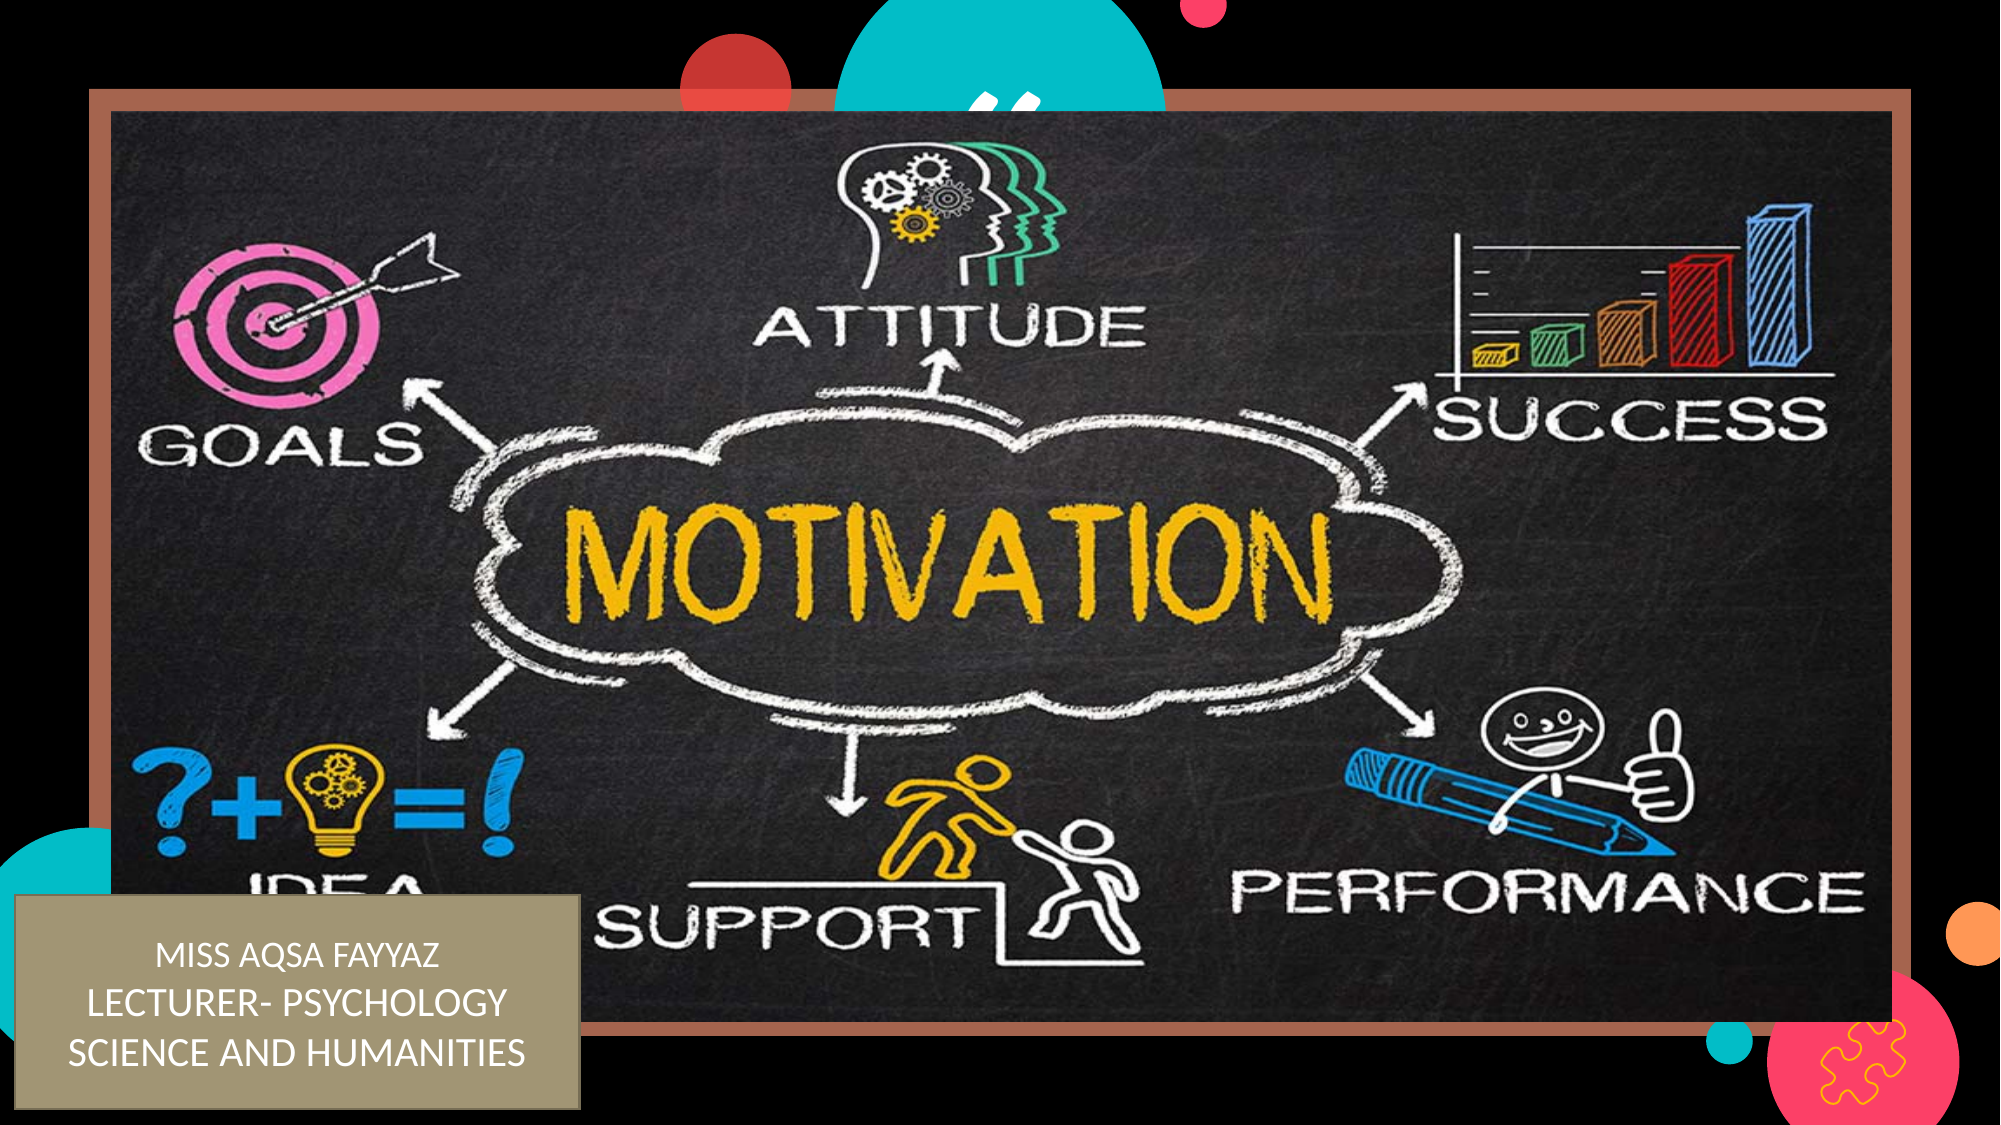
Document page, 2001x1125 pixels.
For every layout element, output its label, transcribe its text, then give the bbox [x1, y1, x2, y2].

picture [111, 111, 1892, 1022]
text_box MISS AQSA FAYYAZ LECTURER- PSYCHOLOGY SCIENCE AND HUMANITIES [14, 894, 581, 1110]
